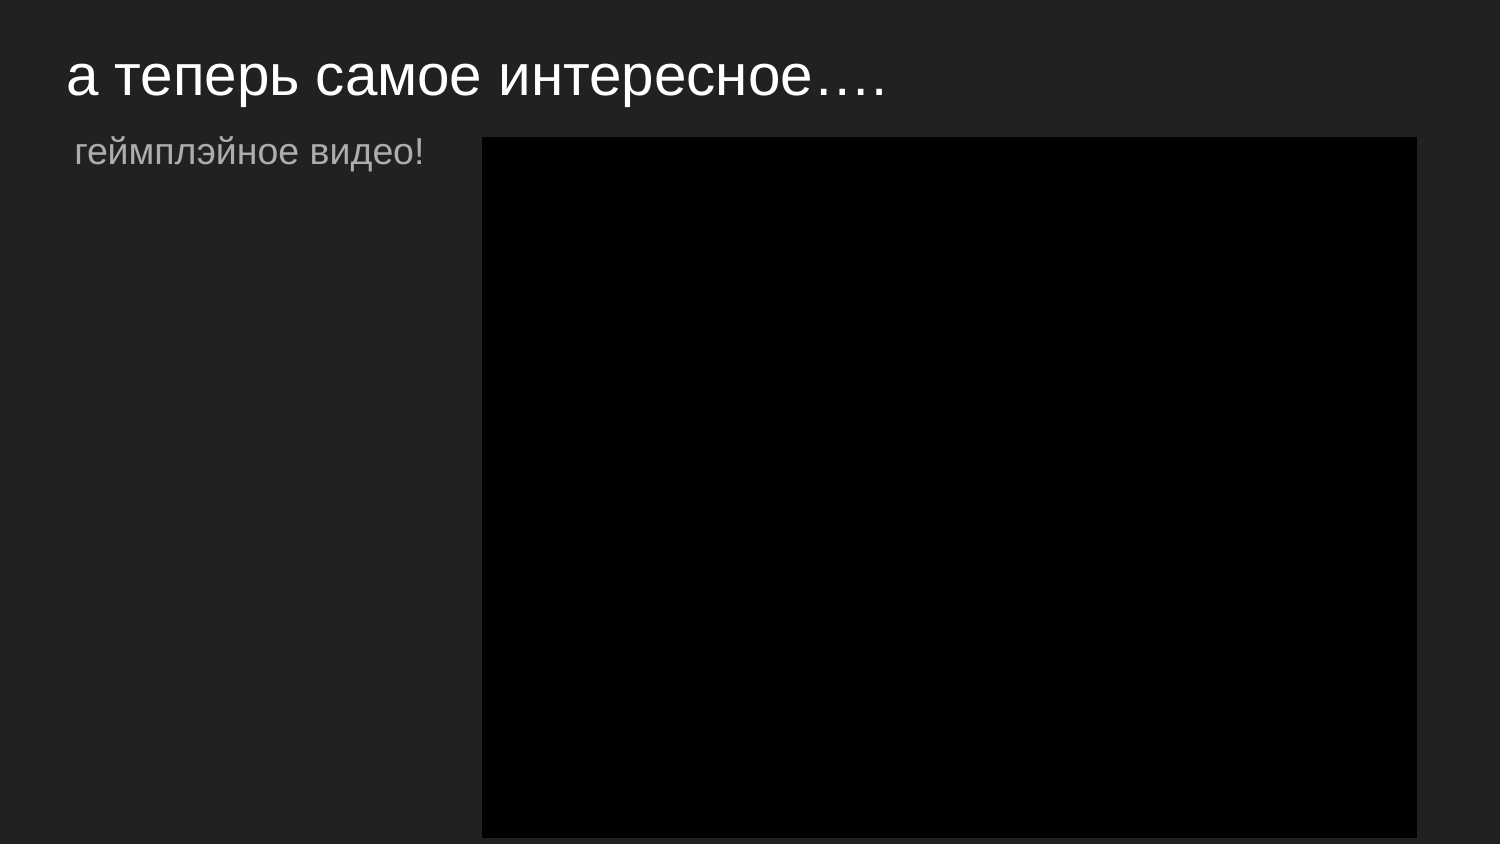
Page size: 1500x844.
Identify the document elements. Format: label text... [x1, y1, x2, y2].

list геймплэйное видео! [59, 105, 476, 200]
picture [482, 136, 1417, 838]
title а теперь самое интересное…. [51, 21, 1449, 116]
